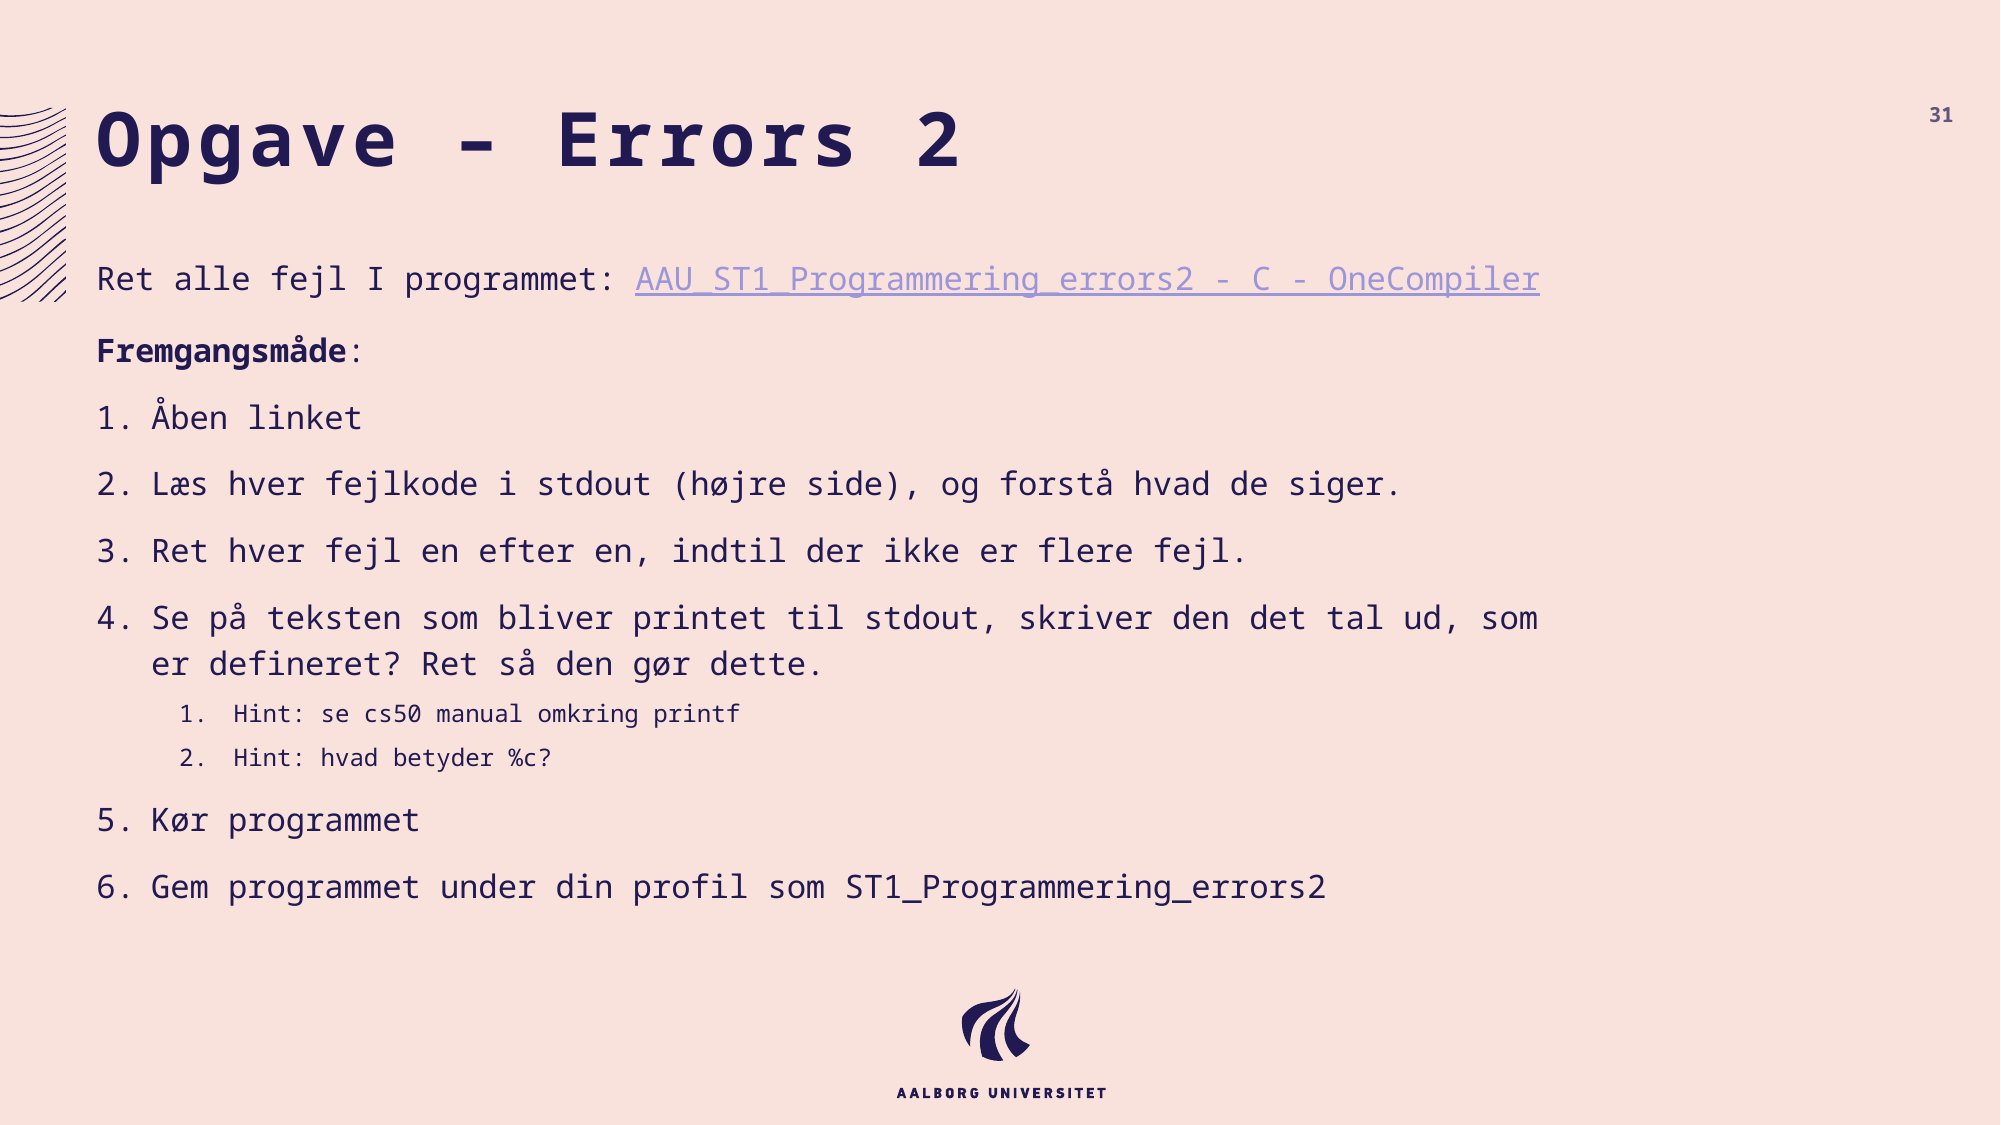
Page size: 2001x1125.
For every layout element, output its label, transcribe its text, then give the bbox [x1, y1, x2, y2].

list Ret alle fejl I programmet: AAU_ST1_Programmering_errors2 - C - OneCompiler Fremgangsmåde: Åben linket Læs hver fejlkode i stdout (højre side), og forstå hvad de siger. Ret hver fejl en efter en, indtil der ikke er flere fejl. Se på teksten som bliver printet til stdout, skriver den det tal ud, som er defineret? Ret så den gør dette. Hint: se cs50 manual omkring printf Hint: hvad betyder %c? Kør programmet Gem programmet under din profil som ST1_Programmering_errors2 [96, 242, 1577, 958]
slide_number 31 [1860, 97, 1954, 135]
title Opgave – Errors 2 [96, 60, 1291, 242]
